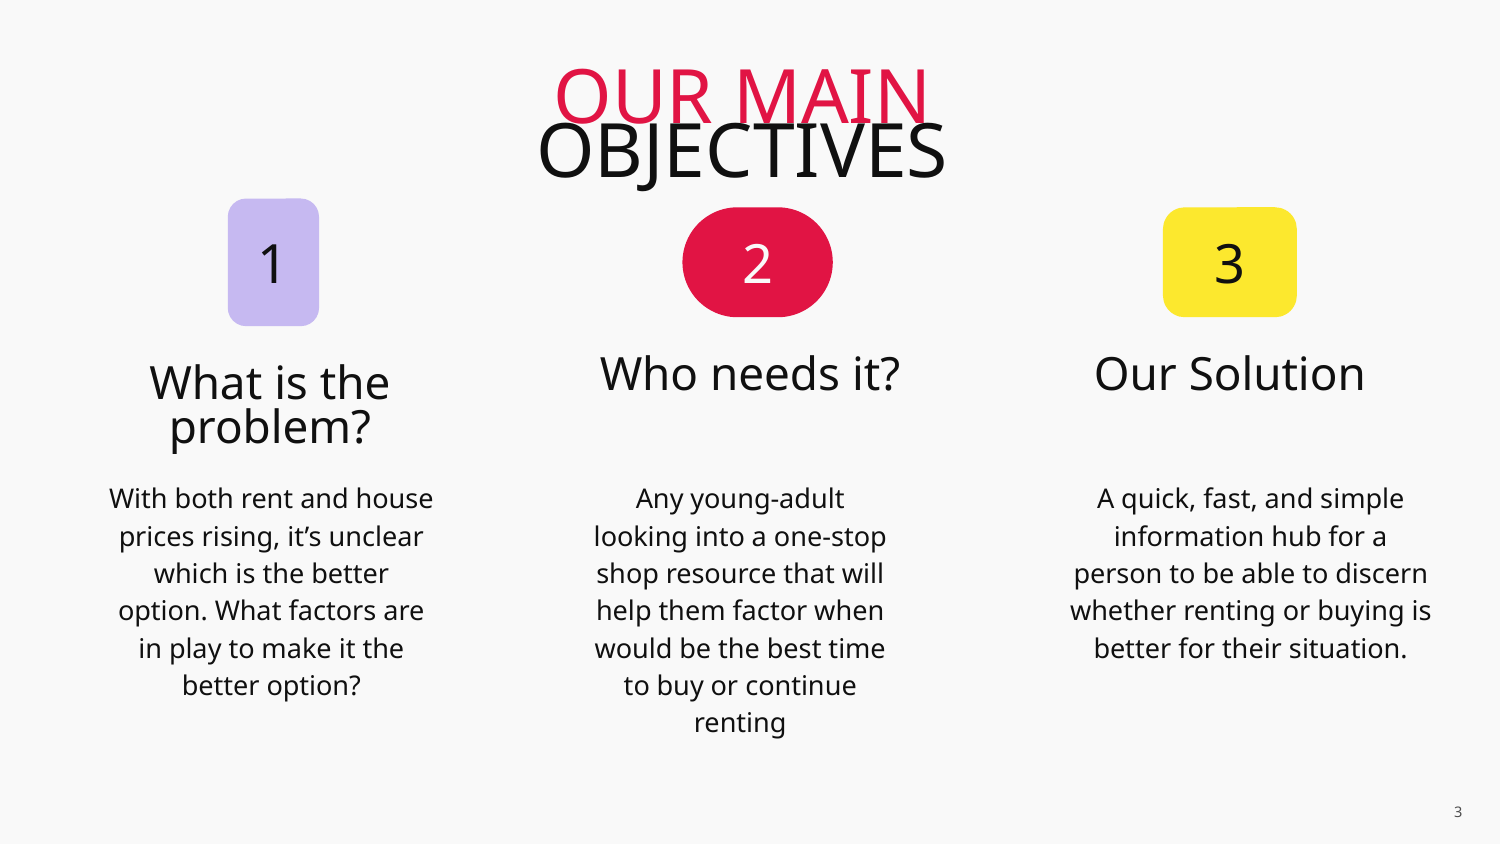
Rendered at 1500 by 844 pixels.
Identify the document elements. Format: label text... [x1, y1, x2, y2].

title OUR MAIN OBJECTIVES [37, 65, 1463, 168]
subtitle Who needs it? [517, 349, 983, 477]
text_box 1 [227, 198, 320, 327]
text_box 2 [682, 207, 833, 318]
list With both rent and house prices rising, it’s unclear which is the better option. What factors are in play to make it the better option? [93, 476, 449, 744]
list Any young-adult looking into a one-stop shop resource that will help them factor when would be the best time to buy or continue renting [571, 476, 910, 744]
list A quick, fast, and simple information hub for a person to be able to discern whether renting or buying is better for their situation. [1054, 476, 1447, 744]
subtitle Our Solution [997, 349, 1463, 477]
subtitle What is the problem? [37, 349, 503, 477]
text_box 3 [1162, 207, 1297, 318]
